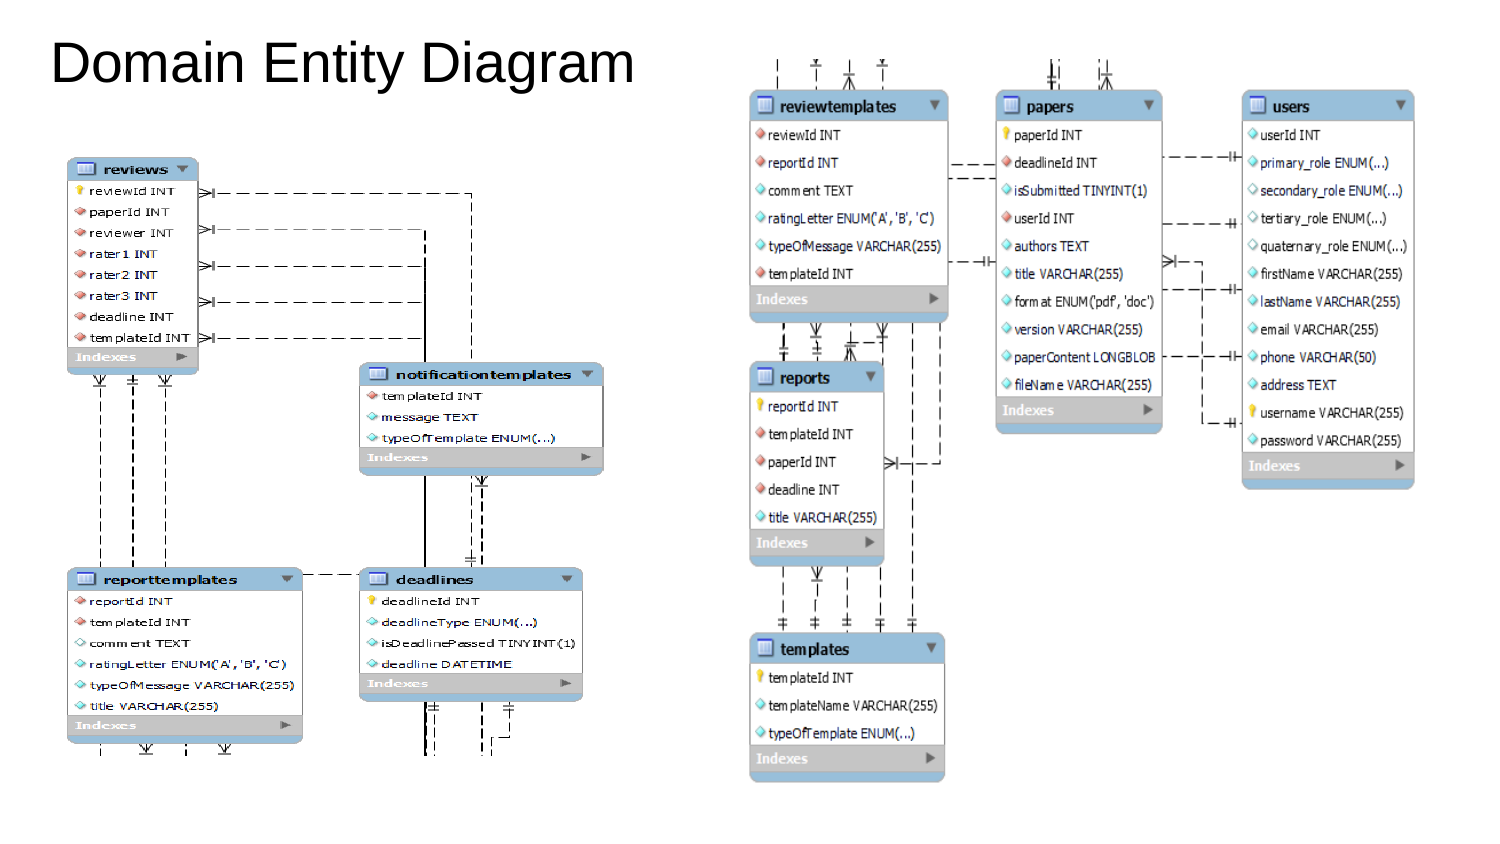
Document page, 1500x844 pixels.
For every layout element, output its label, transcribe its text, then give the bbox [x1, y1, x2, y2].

picture [738, 59, 1425, 795]
title Domain Entity Diagram [35, 16, 1433, 110]
picture [53, 147, 612, 756]
